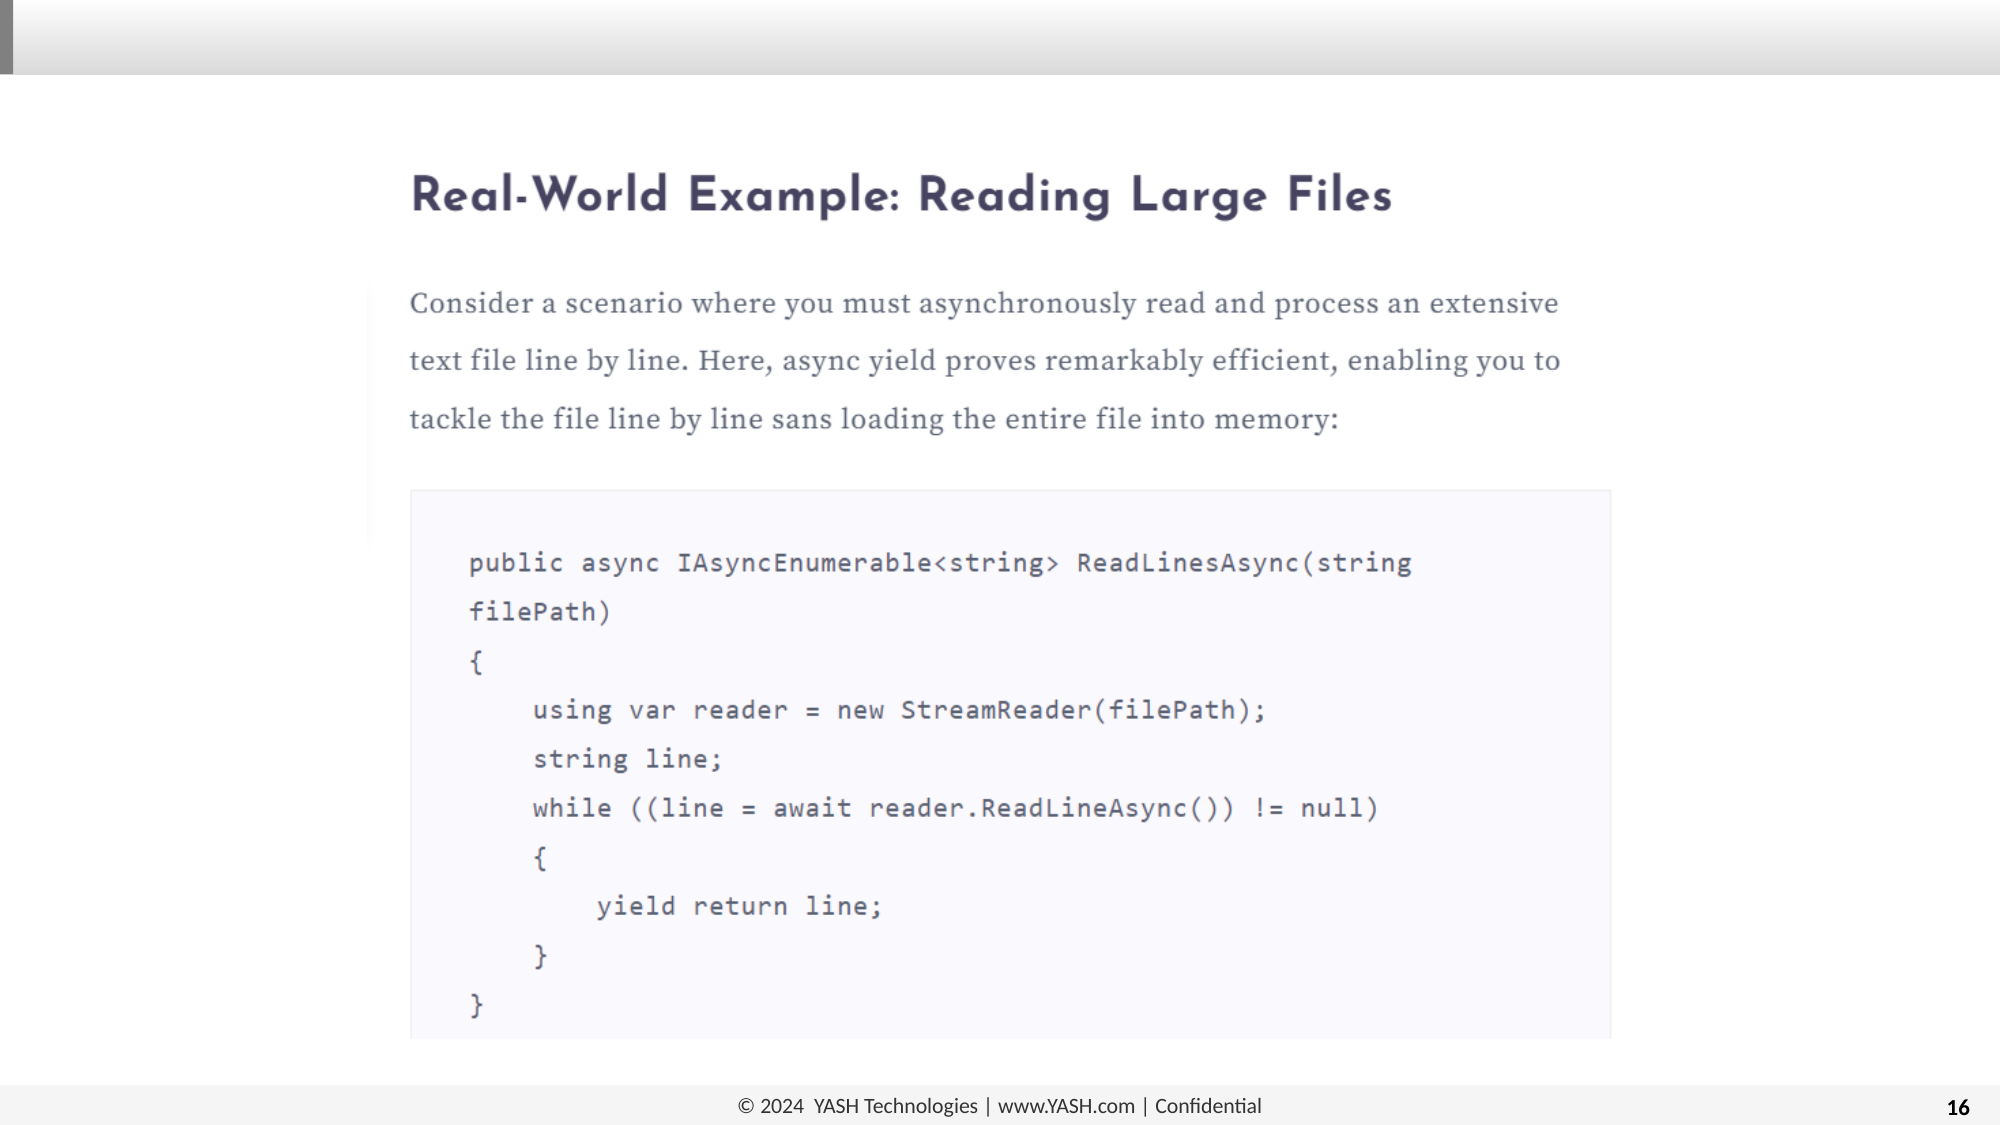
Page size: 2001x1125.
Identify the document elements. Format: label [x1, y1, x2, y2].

picture [367, 137, 1666, 1039]
